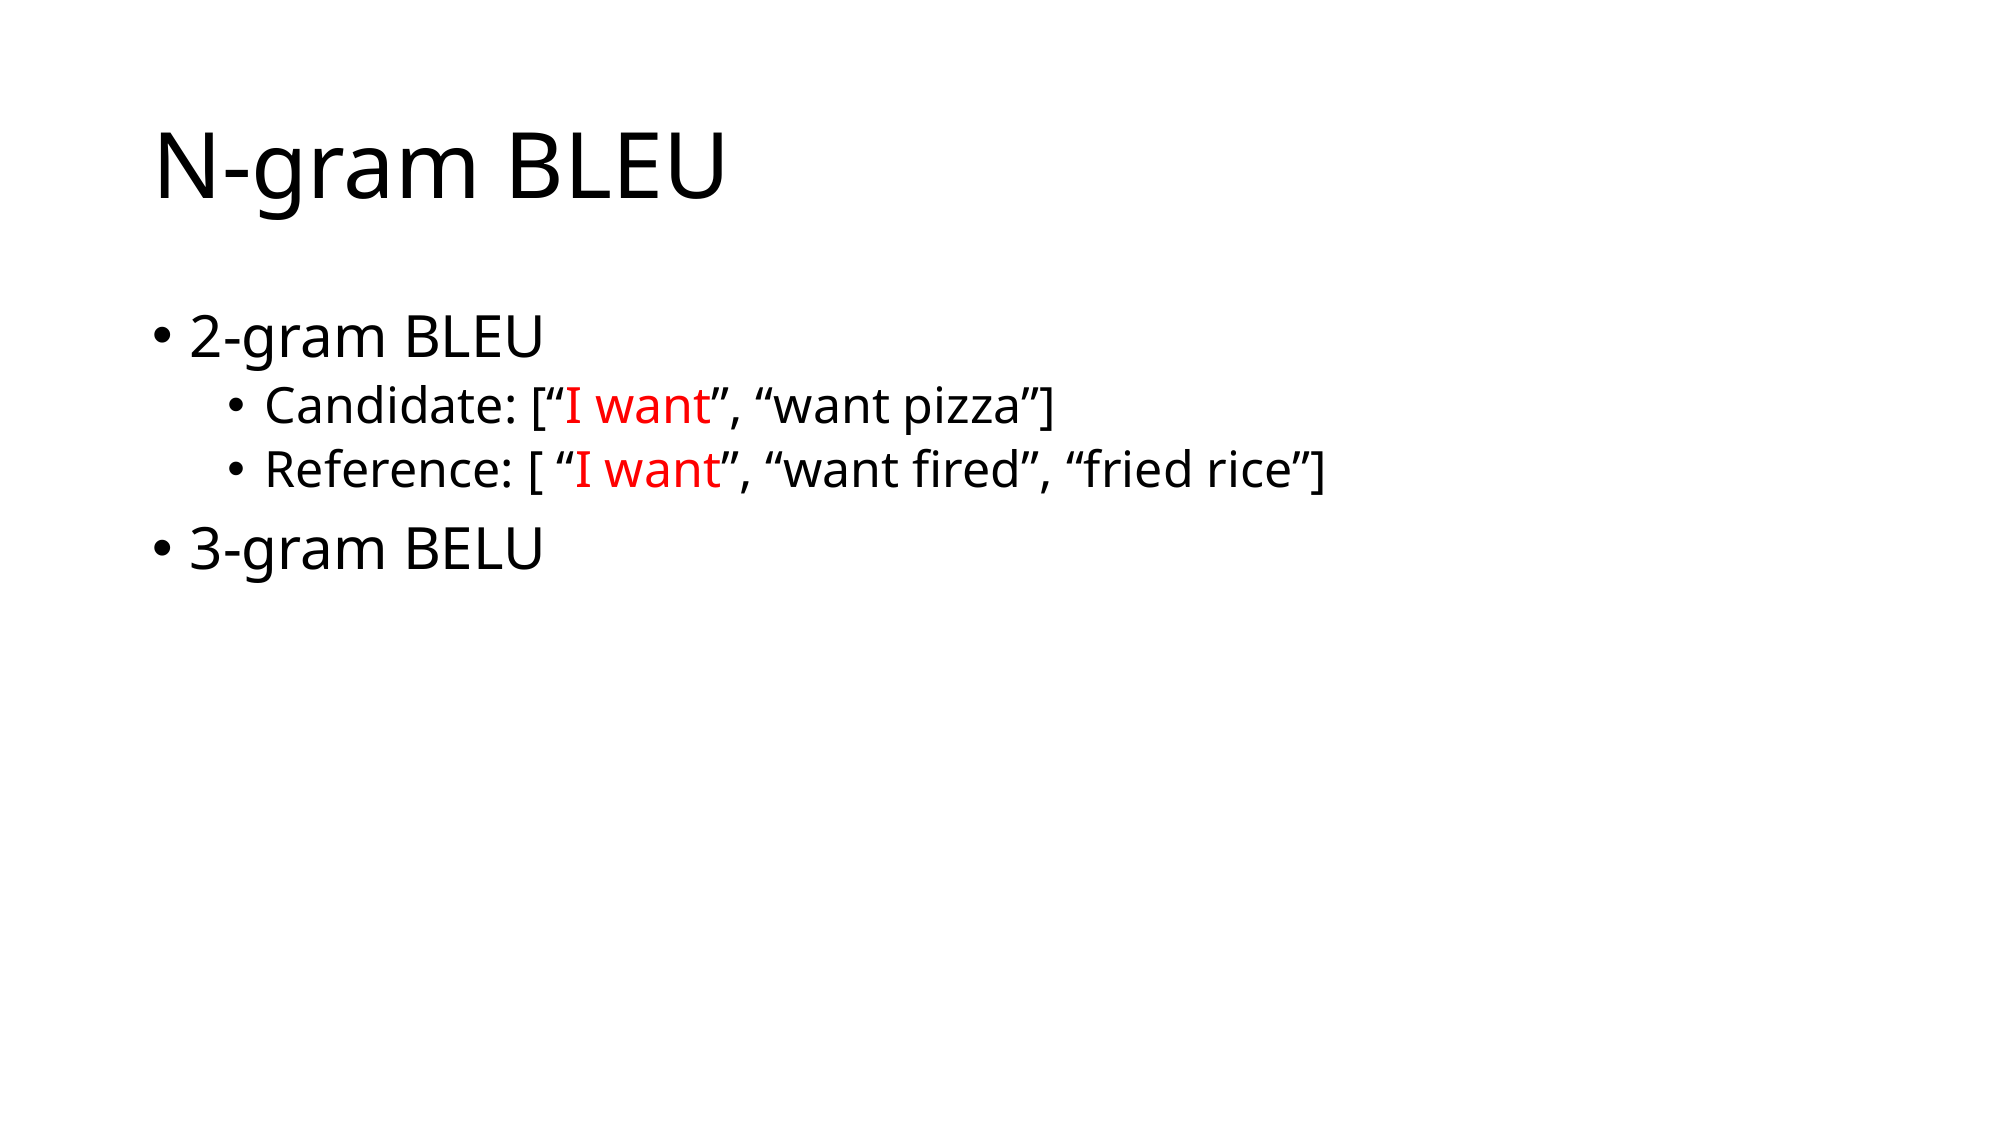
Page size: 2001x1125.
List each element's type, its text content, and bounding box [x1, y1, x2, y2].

list 2-gram BLEU Candidate: [“I want”, “want pizza”] Reference: [ “I want”, “want fired”, “fried rice”] 3-gram BELU [137, 299, 1863, 1014]
title N-gram BLEU [137, 59, 1863, 278]
